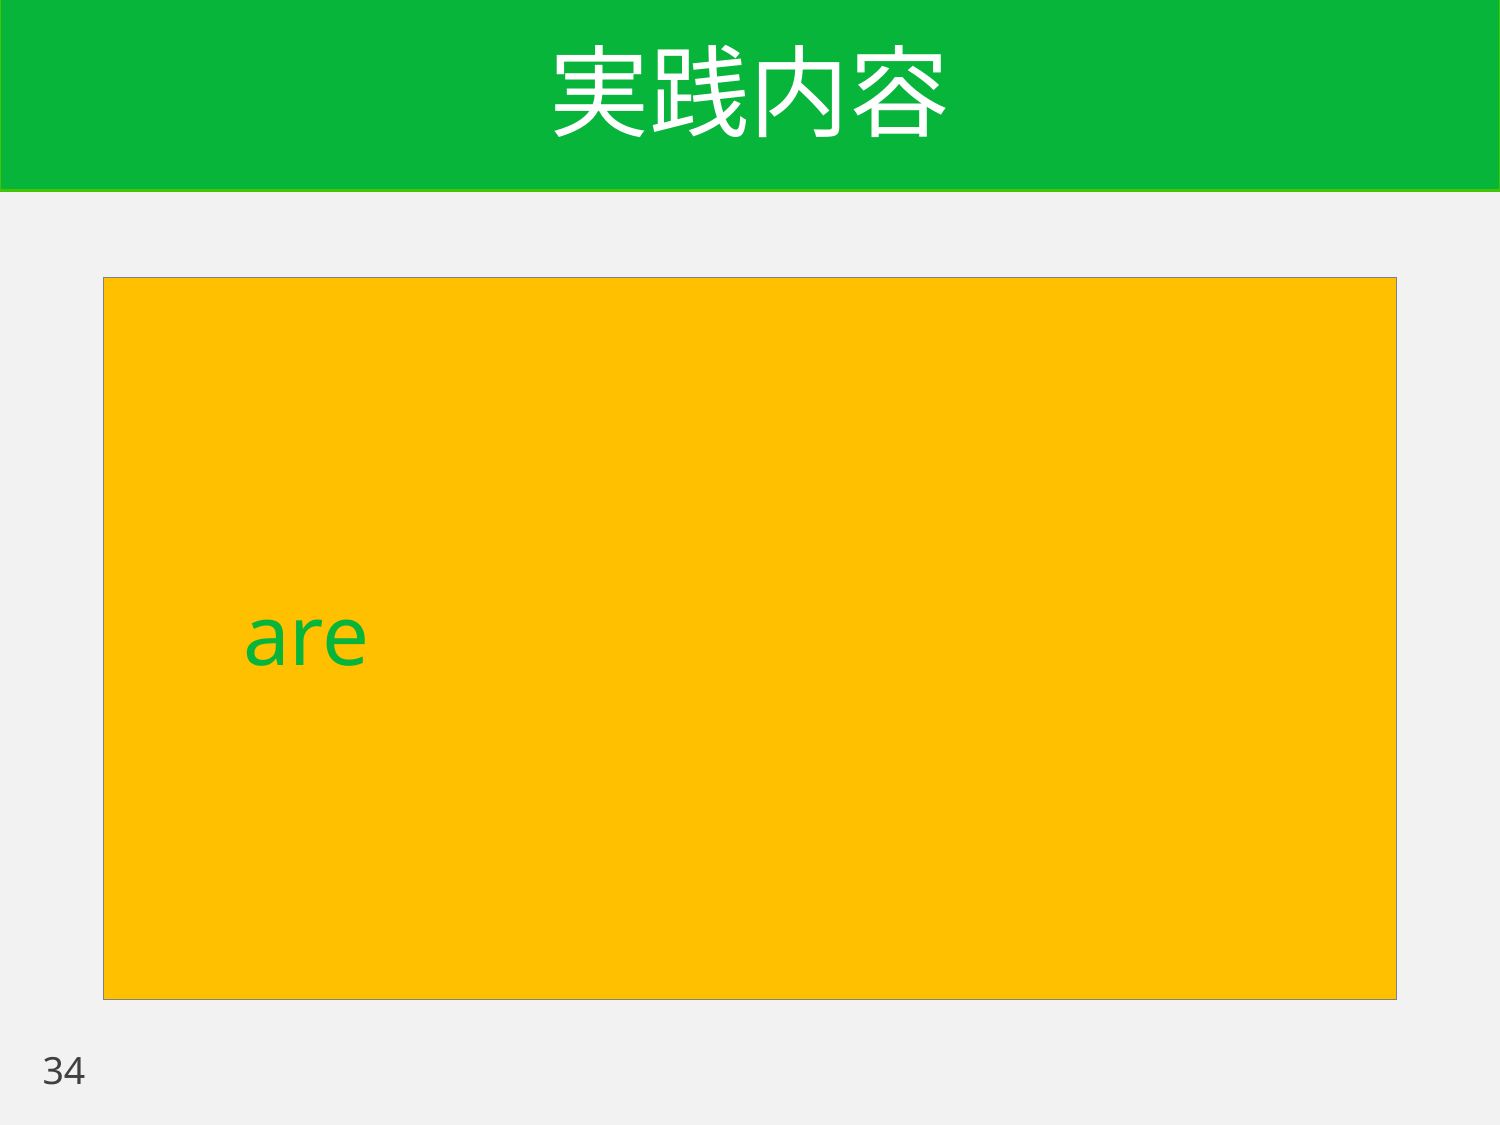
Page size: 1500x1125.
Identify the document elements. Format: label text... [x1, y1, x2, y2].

list are [103, 277, 1397, 1000]
slide_number 34 [27, 1042, 146, 1102]
title 実践内容 [0, 53, 1500, 140]
